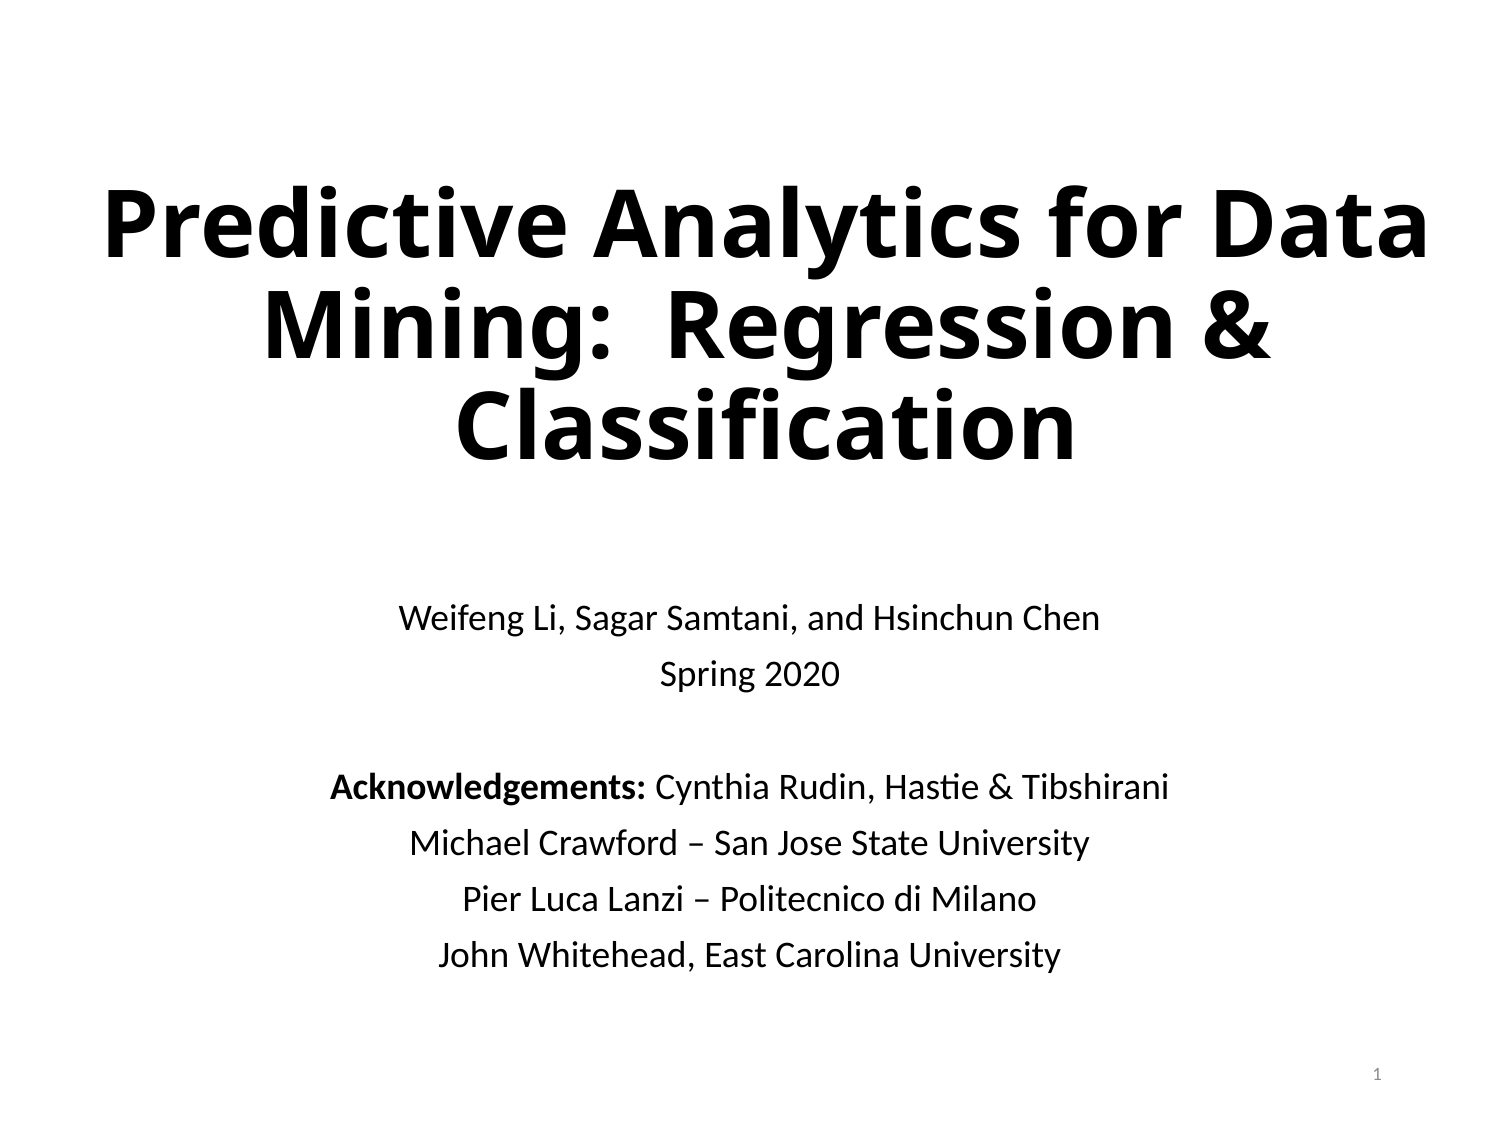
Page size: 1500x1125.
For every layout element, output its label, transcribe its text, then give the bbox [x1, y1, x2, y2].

title Predictive Analytics for Data Mining: Regression & Classification [83, 124, 1449, 488]
subtitle Weifeng Li, Sagar Samtani, and Hsinchun Chen Spring 2020 Acknowledgements: Cynthia Rudin, Hastie & Tibshirani Michael Crawford – San Jose State University Pier Luca Lanzi – Politecnico di Milano John Whitehead, East Carolina University [187, 590, 1313, 1005]
slide_number 1 [1059, 1042, 1397, 1103]
